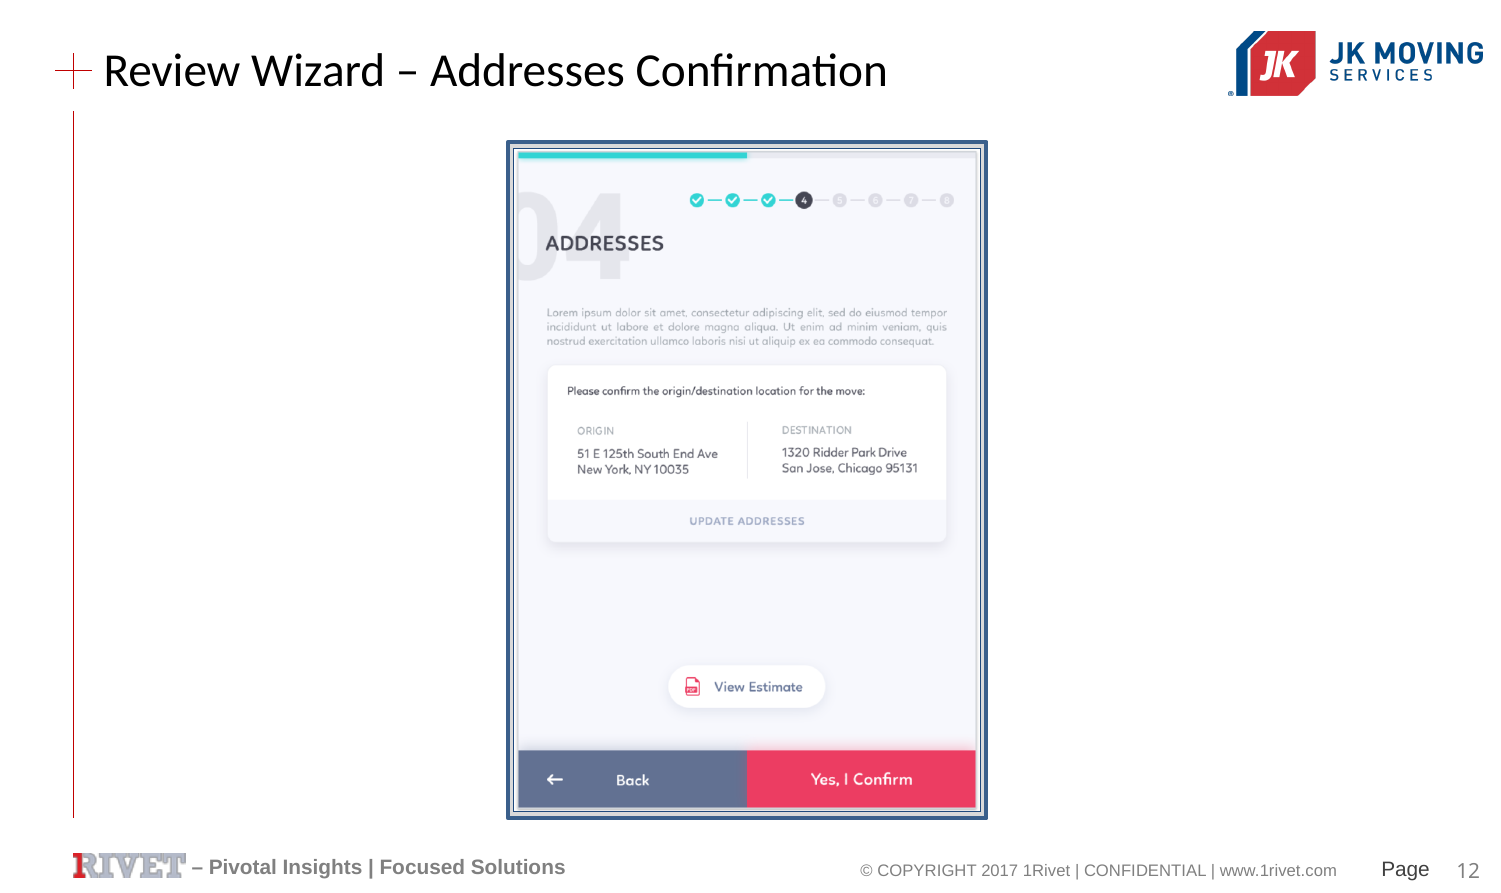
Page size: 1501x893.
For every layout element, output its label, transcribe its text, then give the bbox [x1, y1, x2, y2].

text_box [506, 140, 988, 820]
picture [73, 853, 186, 878]
title Review Wizard – Addresses Confirmation [88, 31, 1227, 104]
picture [1228, 30, 1483, 96]
picture [513, 148, 981, 812]
